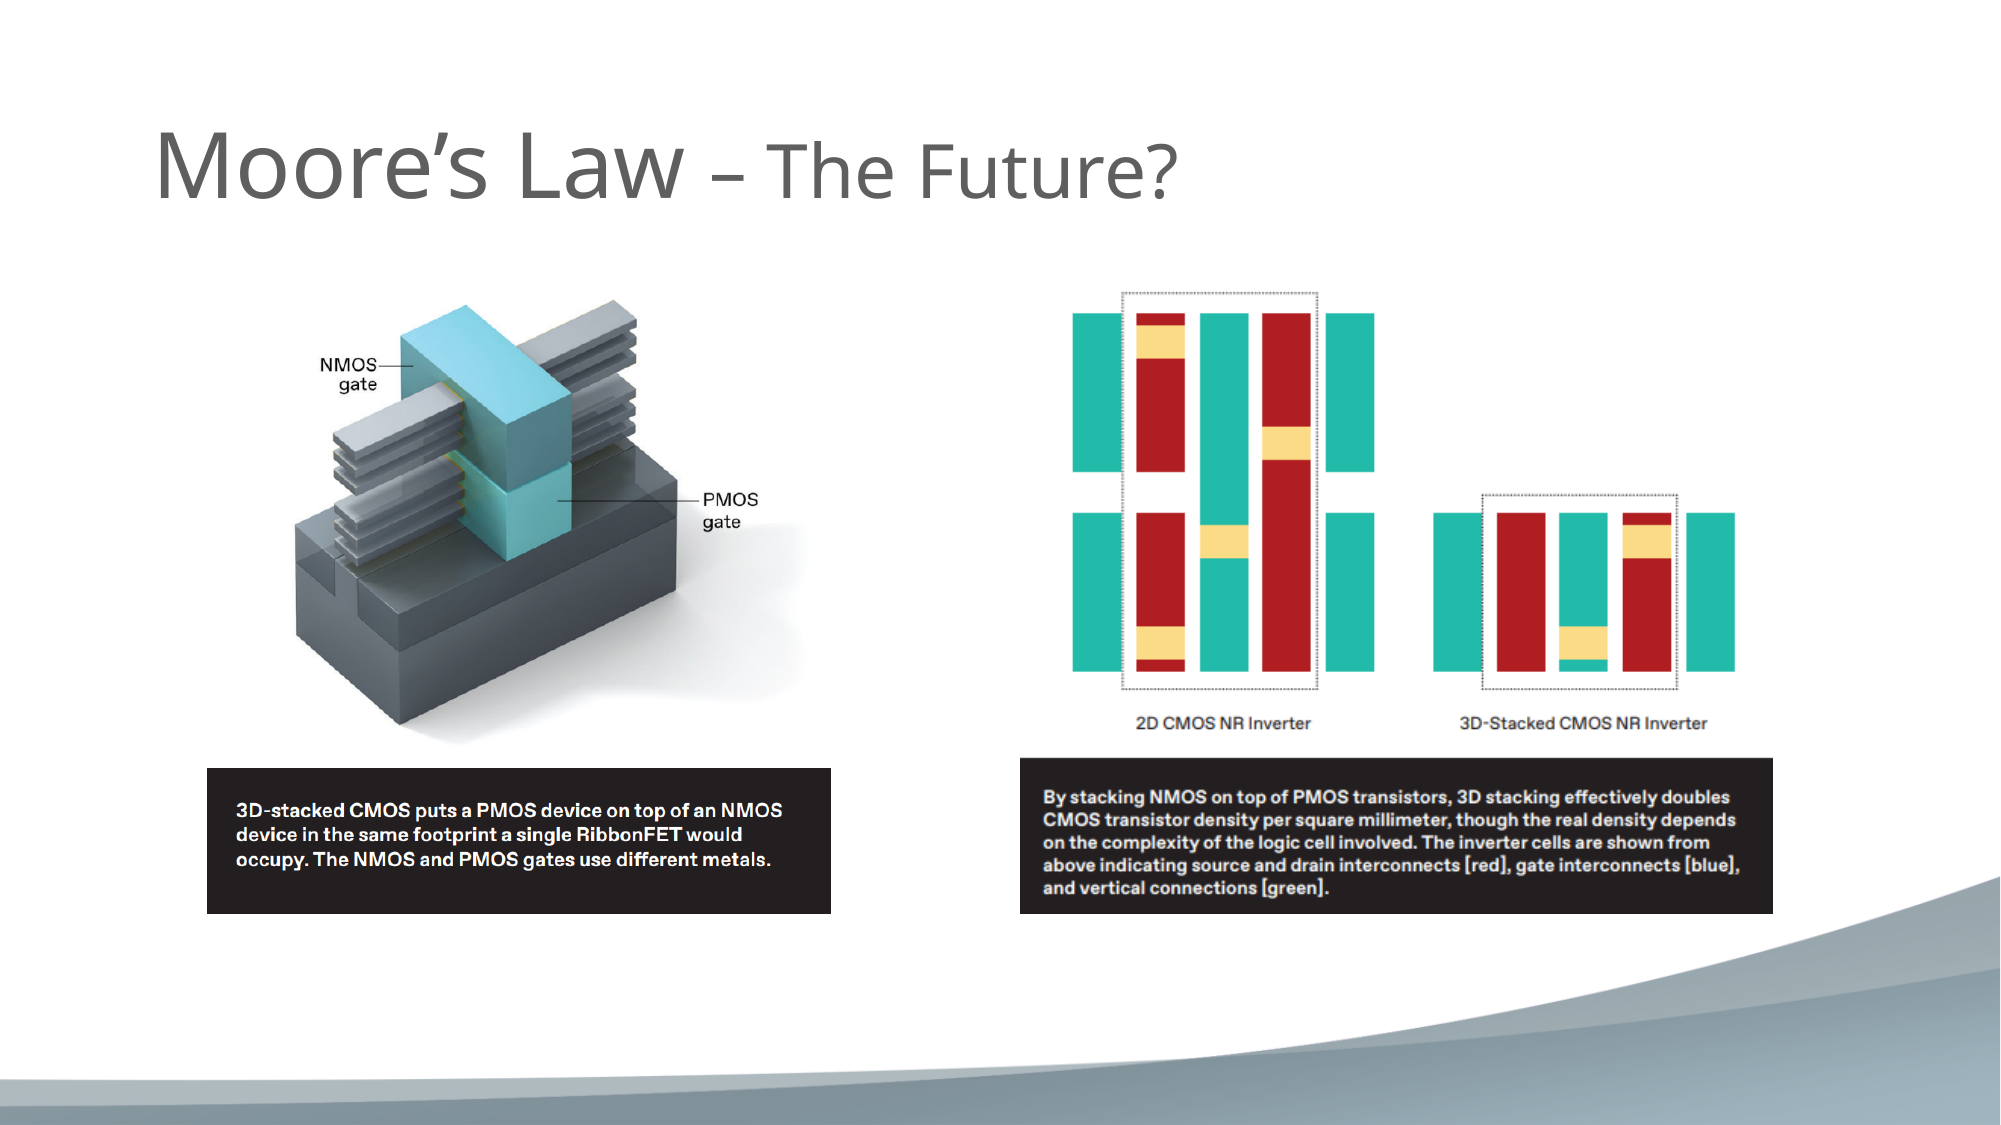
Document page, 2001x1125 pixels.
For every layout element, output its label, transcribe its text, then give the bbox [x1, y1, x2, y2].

picture [0, 0, 2001, 1125]
title Moore’s Law – The Future? [137, 59, 1863, 278]
